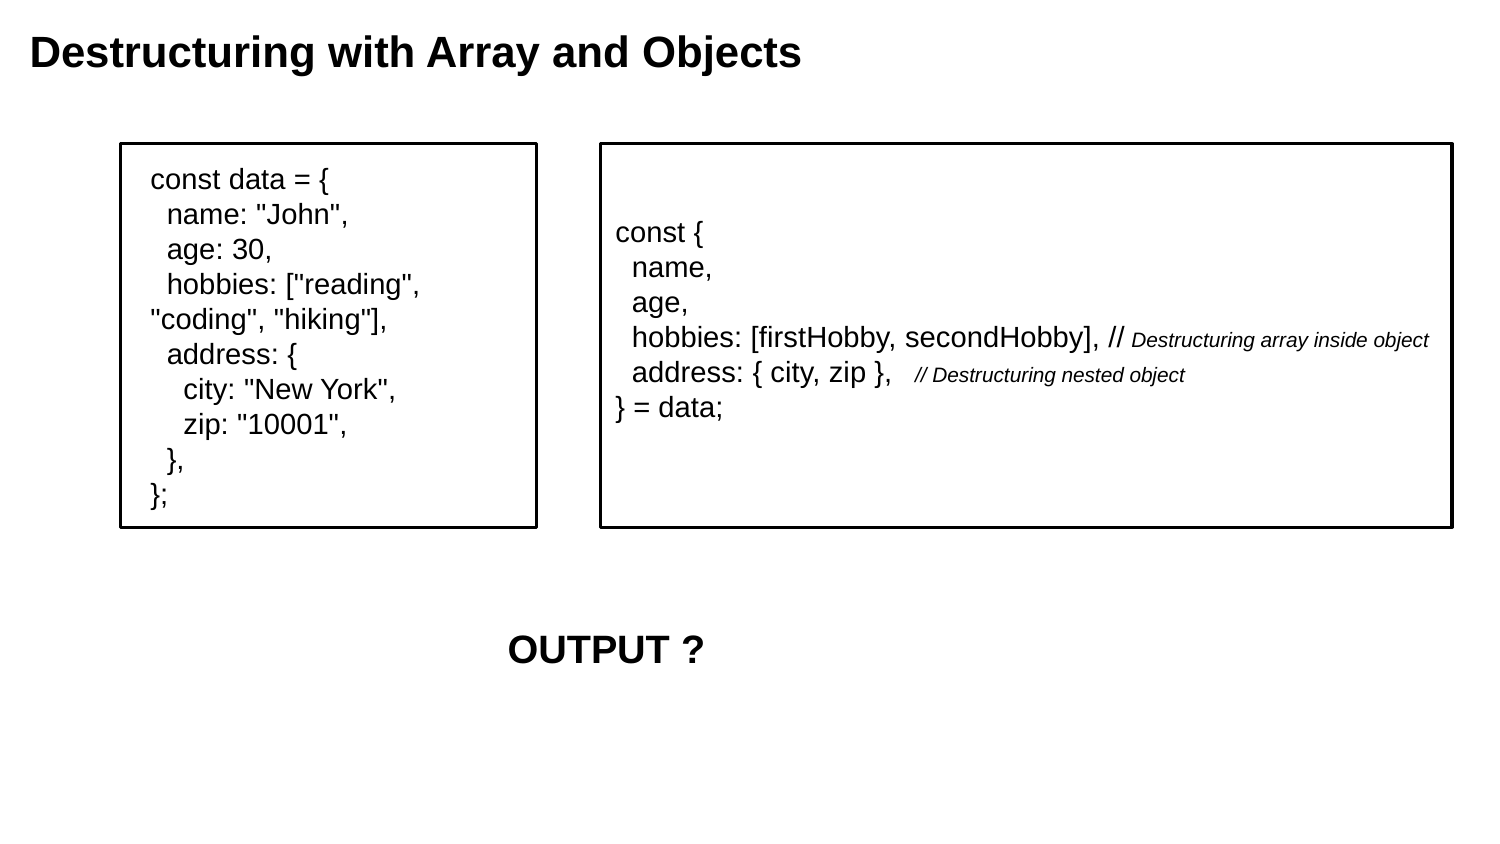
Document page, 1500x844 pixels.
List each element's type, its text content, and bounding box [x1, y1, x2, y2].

text_box OUTPUT ? [388, 608, 750, 724]
text_box Destructuring with Array and Objects [14, 8, 1413, 103]
text_box const { name, age, hobbies: [firstHobby, secondHobby], // Destructuring array inside object address: { city, zip }, // Destructuring nested object } = data; [600, 143, 1452, 528]
text_box const data = { name: "John", age: 30, hobbies: ["reading", "coding", "hiking"], address: { city: "New York", zip: "10001", }, }; [120, 143, 537, 528]
